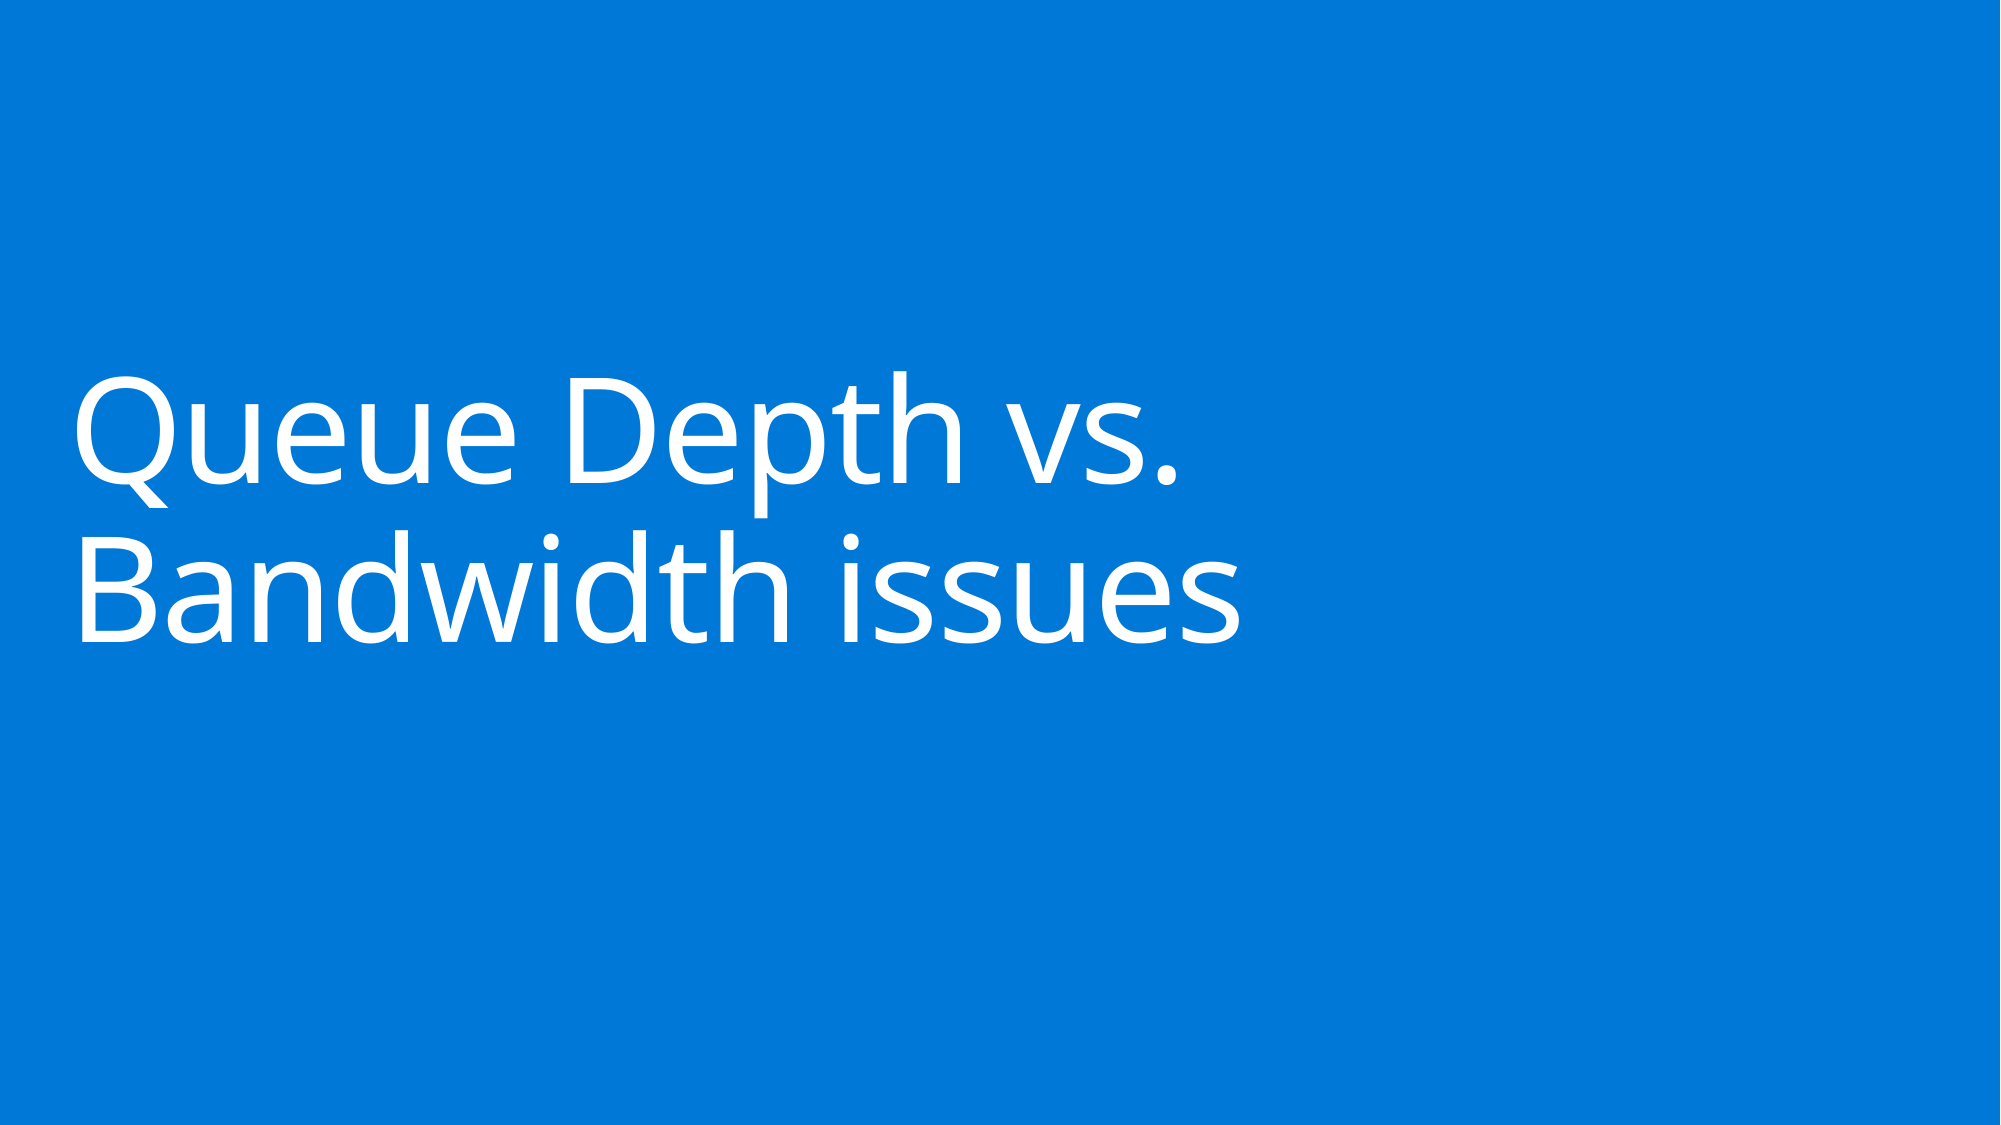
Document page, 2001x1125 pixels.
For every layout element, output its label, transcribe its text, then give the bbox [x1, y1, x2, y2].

title Queue Depth vs. Bandwidth issues [44, 341, 1956, 693]
